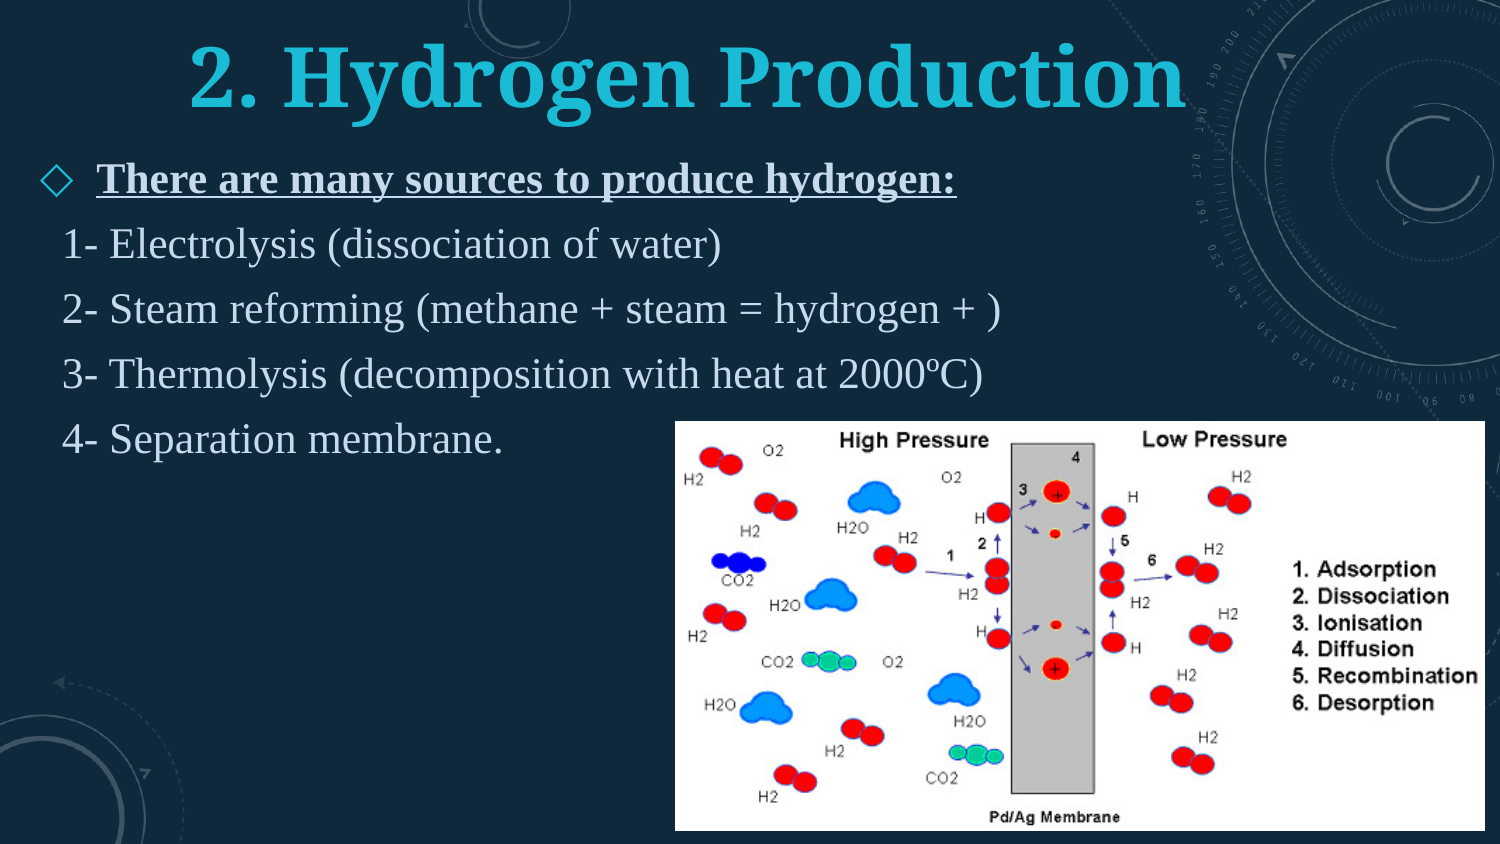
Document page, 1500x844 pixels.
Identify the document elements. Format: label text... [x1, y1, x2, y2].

picture [0, 0, 1500, 844]
title 2. Hydrogen Production [114, 9, 1265, 135]
